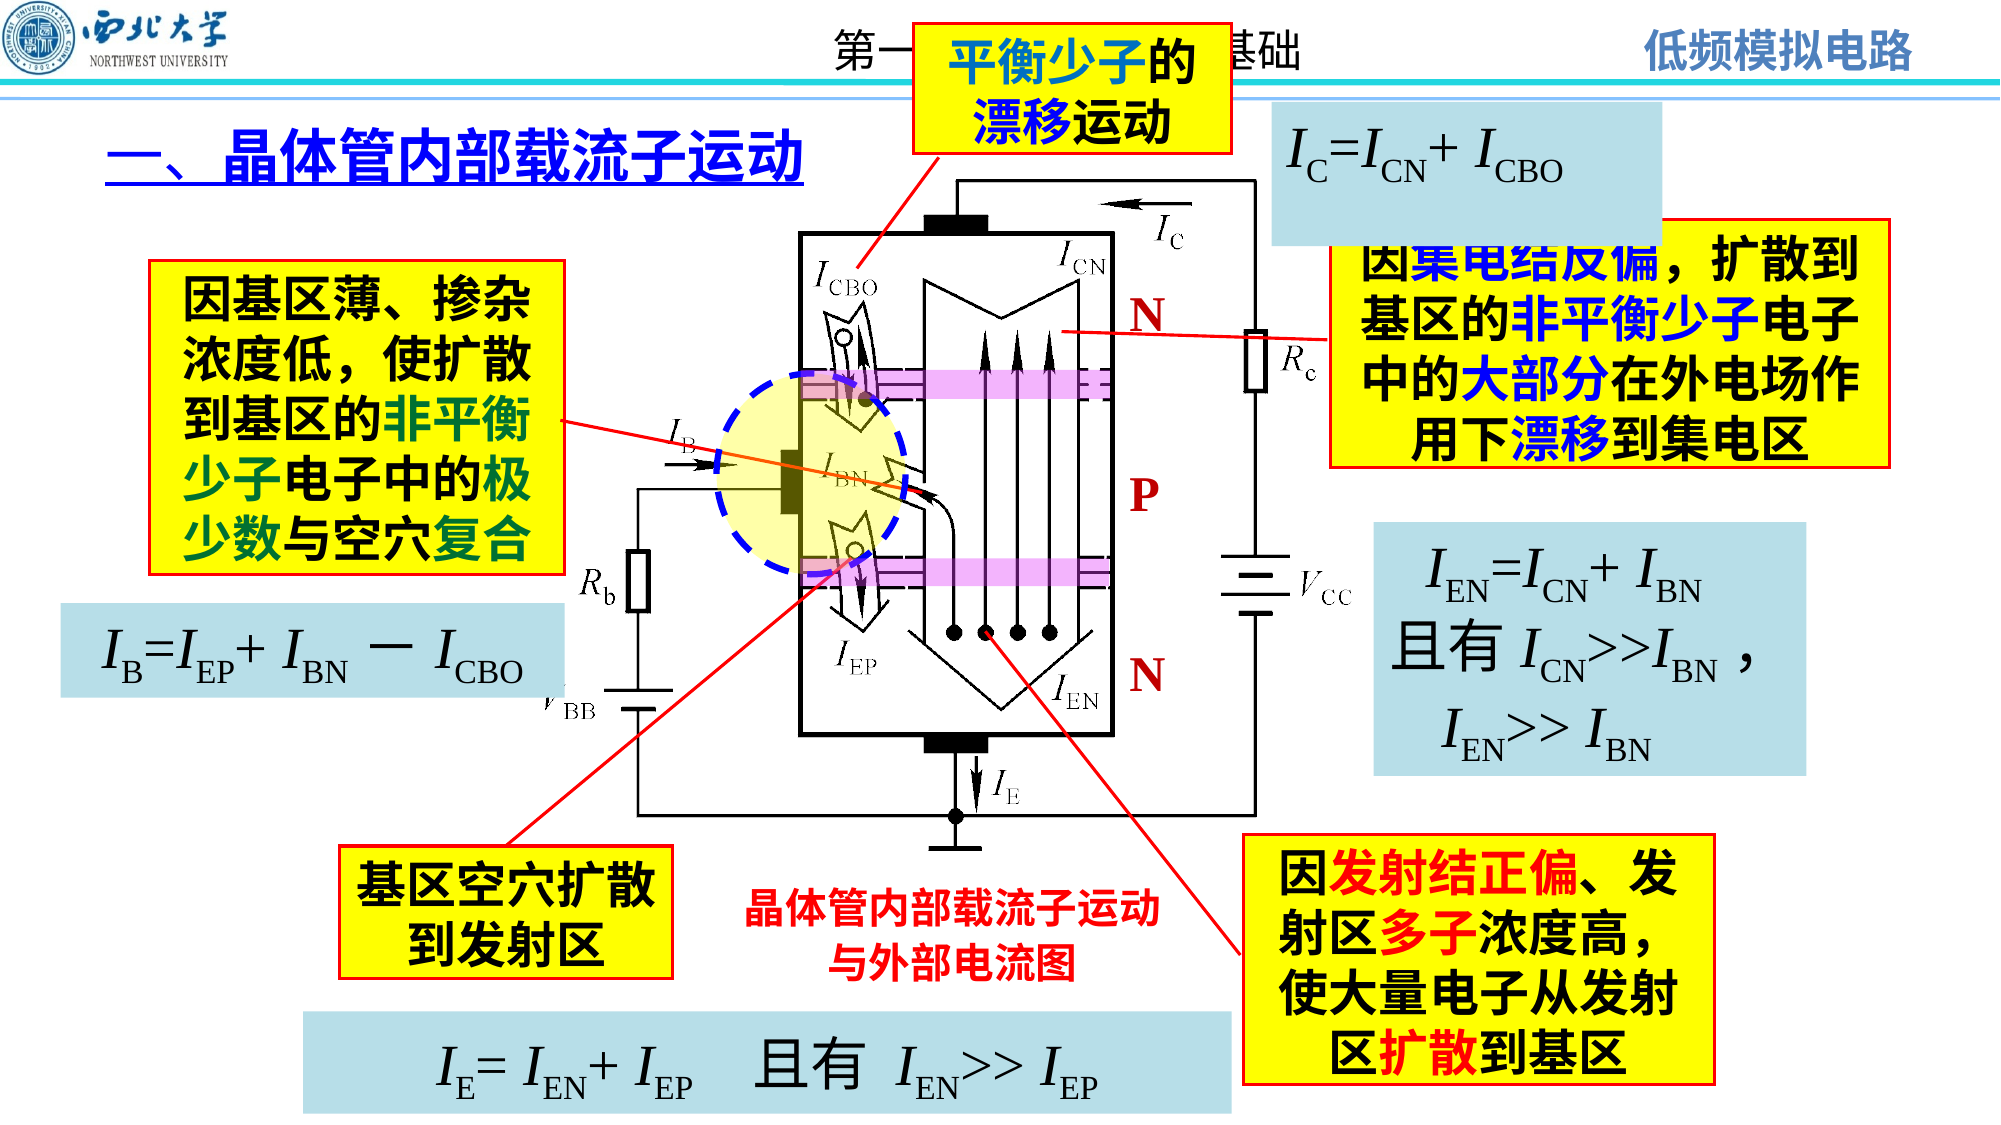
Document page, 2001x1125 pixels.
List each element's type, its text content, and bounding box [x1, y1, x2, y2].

text_box 基区空穴扩散到发射区 [339, 824, 673, 979]
text_box 晶体管内部载流子运动与外部电流图 [716, 871, 1188, 995]
text_box IEN=ICN+ IBN 且有ICN>>IBN， IEN>> IBN [1374, 522, 1807, 776]
text_box 因基区薄、掺杂浓度低，使扩散到基区的非平衡少子电子中的极少数与空穴复合 [149, 260, 533, 575]
text_box 因发射结正偏、发射区多子浓度高，使大量电子从发射区扩散到基区 [1243, 834, 1715, 1085]
text_box 一、晶体管内部载流子运动 [90, 90, 841, 197]
picture [0, 0, 230, 76]
text_box IB=IEP+ IBN－ICBO [60, 603, 533, 698]
text_box 因集电结反偏，扩散到基区的非平衡少子电子中的大部分在外电场作用下漂移到集电区 [1374, 219, 1890, 468]
picture [539, 160, 1370, 863]
slide_number [1433, 1042, 1900, 1103]
text_box IE= IEN+ IEP 且有 IEN>> IEP [303, 1011, 1232, 1114]
text_box 平衡少子的漂移运动 [913, 23, 1232, 154]
text_box IC=ICN+ ICBO [1271, 101, 1663, 247]
